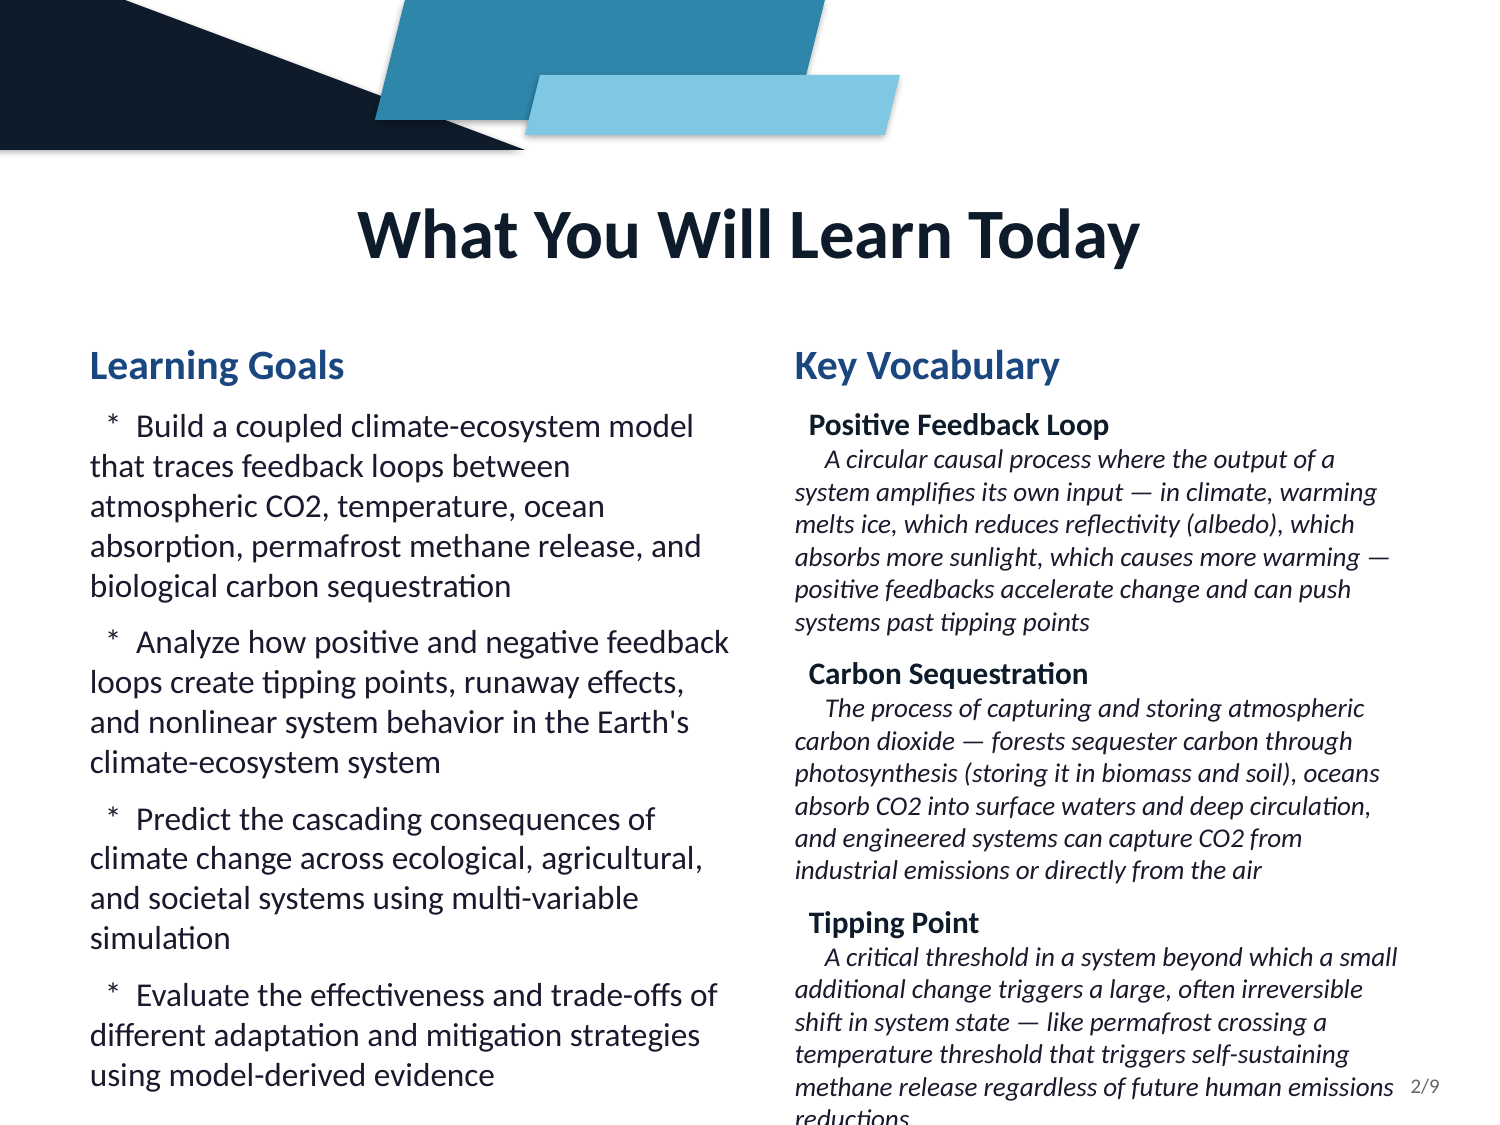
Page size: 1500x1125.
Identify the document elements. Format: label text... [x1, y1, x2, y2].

text_box [0, 0, 526, 151]
text_box [524, 74, 901, 136]
text_box Key Vocabulary Positive Feedback Loop A circular causal process where the output of a system amplifies its own input — in climate, warming melts ice, which reduces reflectivity (albedo), which absorbs more sunlight, which causes more warming — positive feedbacks accelerate change and can push systems past tipping points Carbon Sequestration The process of capturing and storing atmospheric carbon dioxide — forests sequester carbon through photosynthesis (storing it in biomass and soil), oceans absorb CO2 into surface waters and deep circulation, and engineered systems can capture CO2 from industrial emissions or directly from the air Tipping Point A critical threshold in a system beyond which a small additional change triggers a large, often irreversible shift in system state — like permafrost crossing a temperature threshold that triggers self-sustaining methane release regardless of future human emissions reductions Coupled Model A computational model that connects two or more interacting systems — climate-ecosystem coupled models link atmospheric physics, ocean chemistry, terrestrial ecology, and human activity, allowing each system's outputs to become inputs to the others through feedback loops [779, 329, 1425, 1125]
text_box What You Will Learn Today [342, 179, 1157, 280]
text_box [374, 0, 826, 121]
text_box 2/9 [1395, 1065, 1455, 1105]
text_box Learning Goals * Build a coupled climate-ecosystem model that traces feedback loops between atmospheric CO2, temperature, ocean absorption, permafrost methane release, and biological carbon sequestration * Analyze how positive and negative feedback loops create tipping points, runaway effects, and nonlinear system behavior in the Earth's climate-ecosystem system * Predict the cascading consequences of climate change across ecological, agricultural, and societal systems using multi-variable simulation * Evaluate the effectiveness and trade-offs of different adaptation and mitigation strategies using model-derived evidence [74, 329, 750, 1101]
